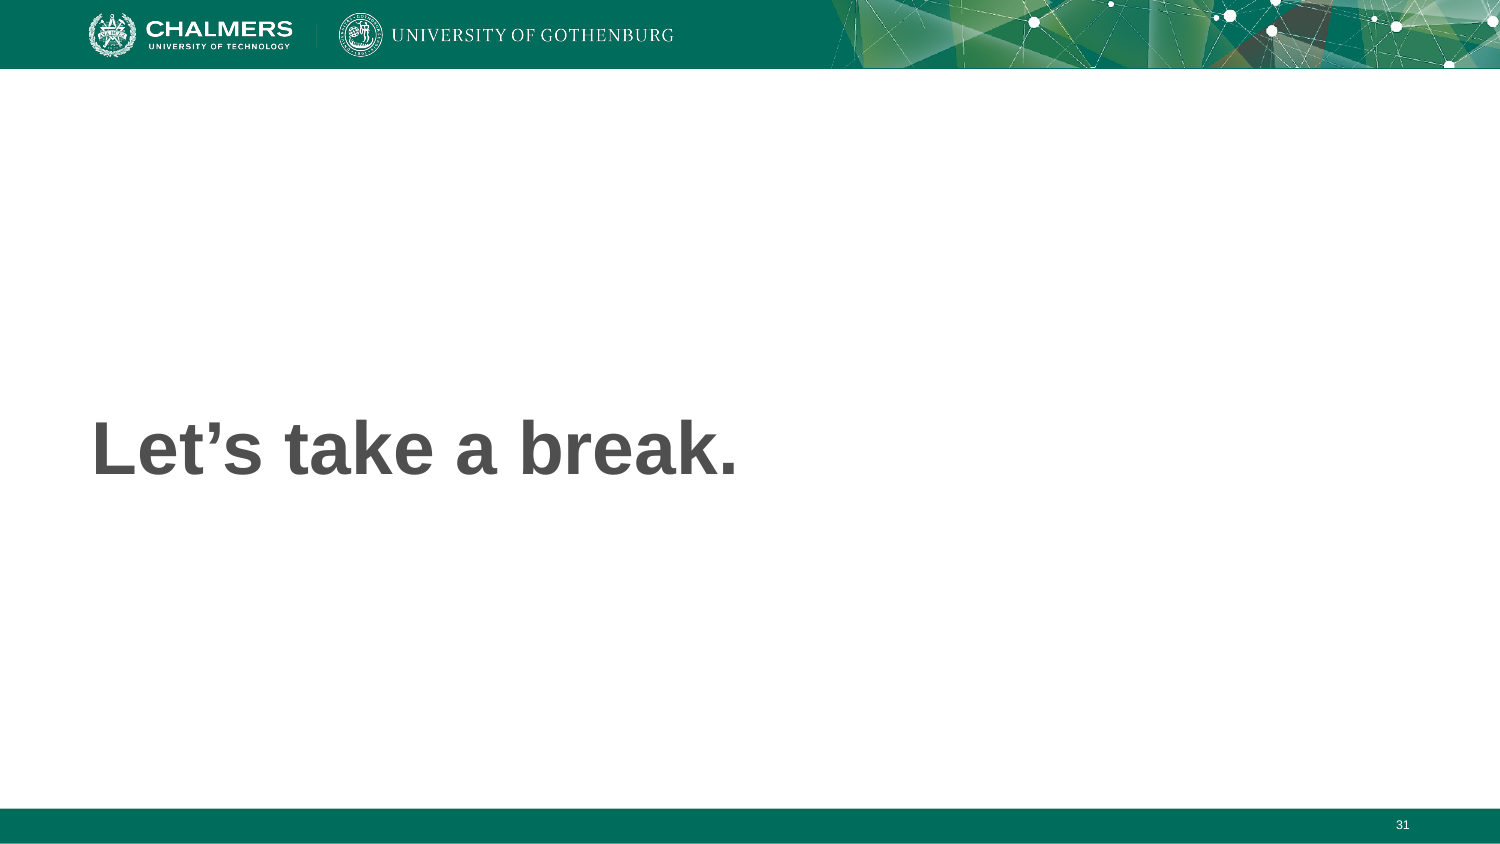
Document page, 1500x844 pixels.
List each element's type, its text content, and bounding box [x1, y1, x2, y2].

picture [64, 0, 696, 85]
slide_number ‹#› [1074, 809, 1425, 844]
picture [759, 0, 1500, 68]
title Let’s take a break. [76, 100, 1426, 789]
